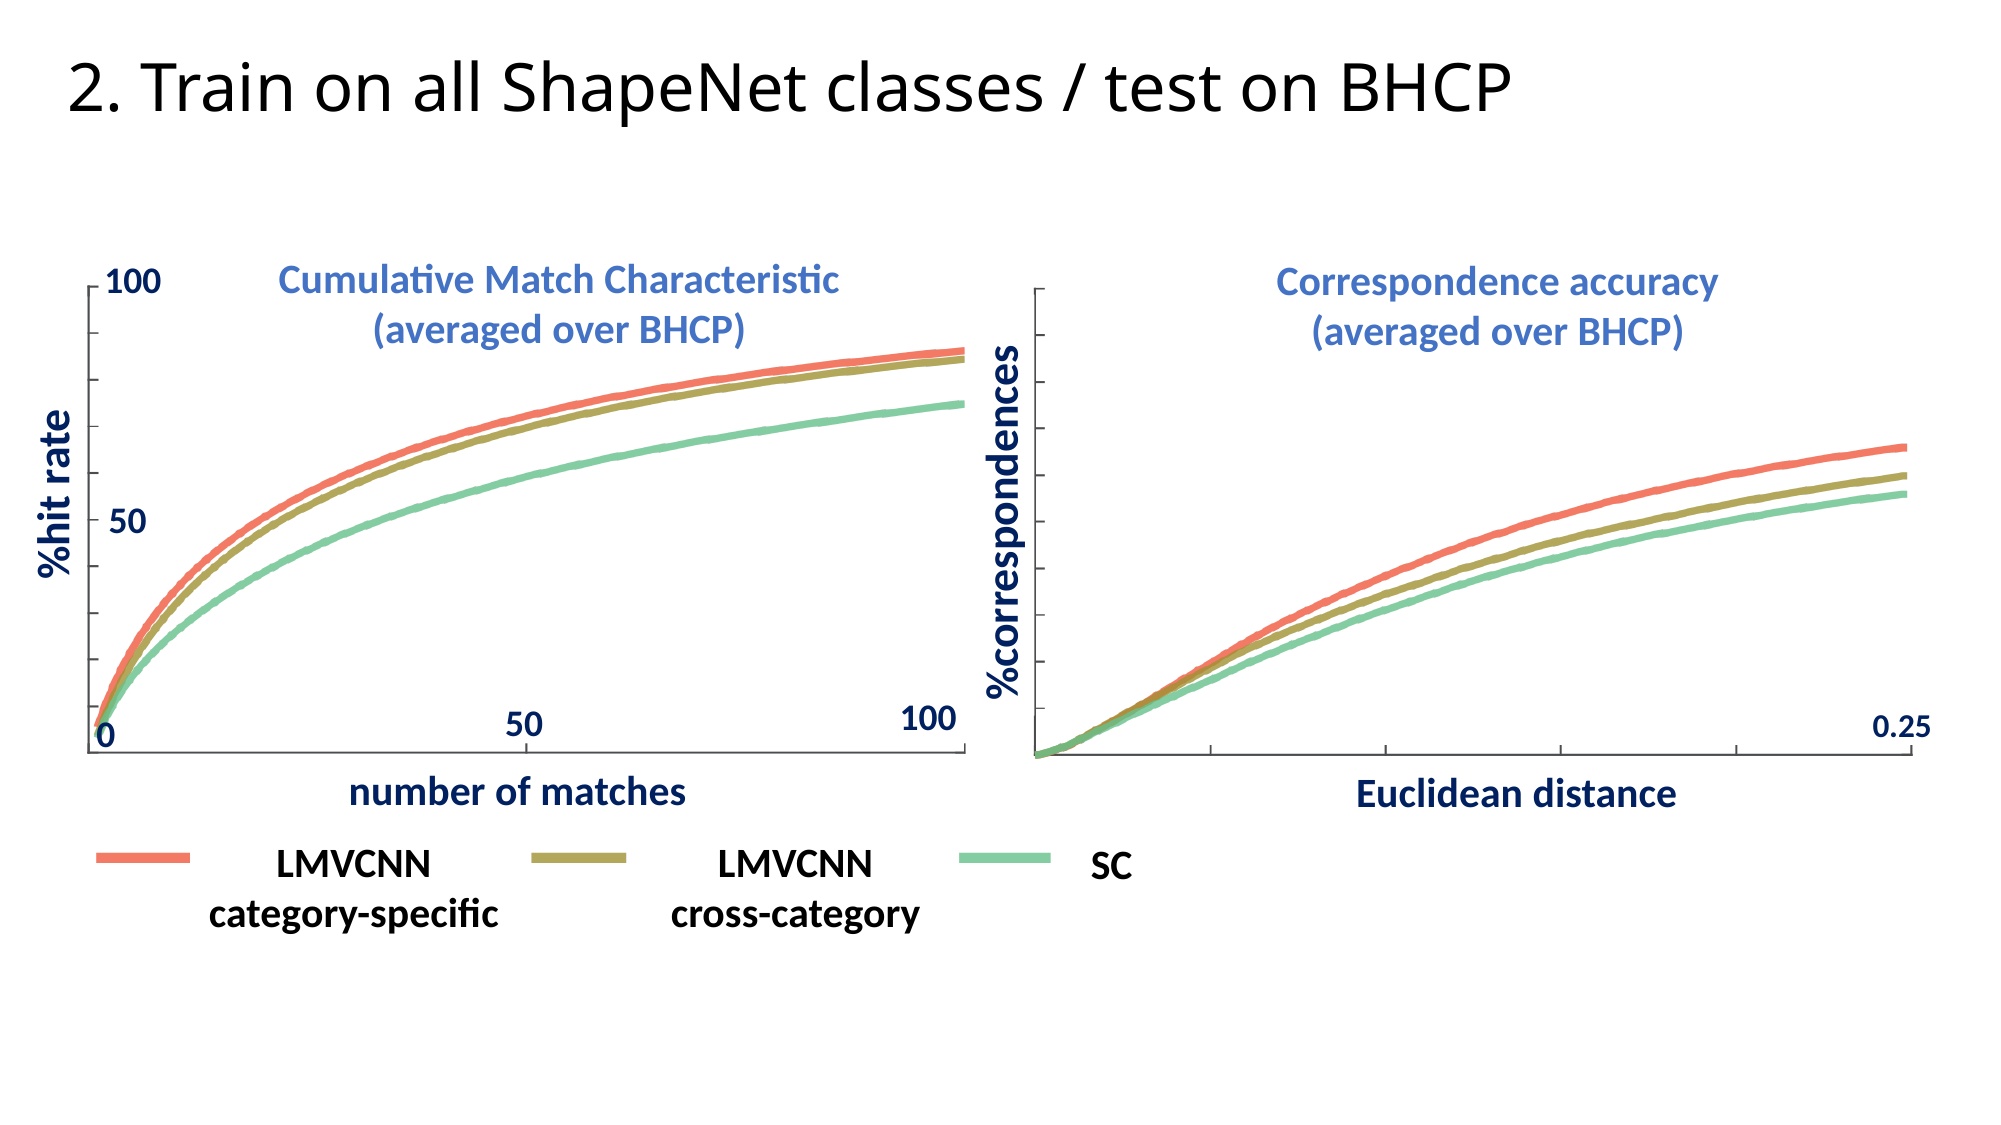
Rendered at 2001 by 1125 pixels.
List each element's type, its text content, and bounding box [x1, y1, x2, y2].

text_box SC [1069, 863, 1154, 895]
text_box LMVCNN cross-category [631, 863, 960, 944]
text_box LMVCNN category-specific [190, 863, 518, 944]
text_box 0.25 [1916, 696, 1974, 751]
text_box %hit rate [16, 284, 83, 706]
text_box Correspondence accuracy (averaged over BHCP) [1261, 246, 1734, 281]
text_box 100 [89, 249, 179, 281]
title 2. Train on all ShapeNet classes / test on BHCP [52, 0, 1949, 184]
text_box Cumulative Match Characteristic (averaged over BHCP) [263, 243, 855, 281]
picture [83, 281, 1916, 863]
